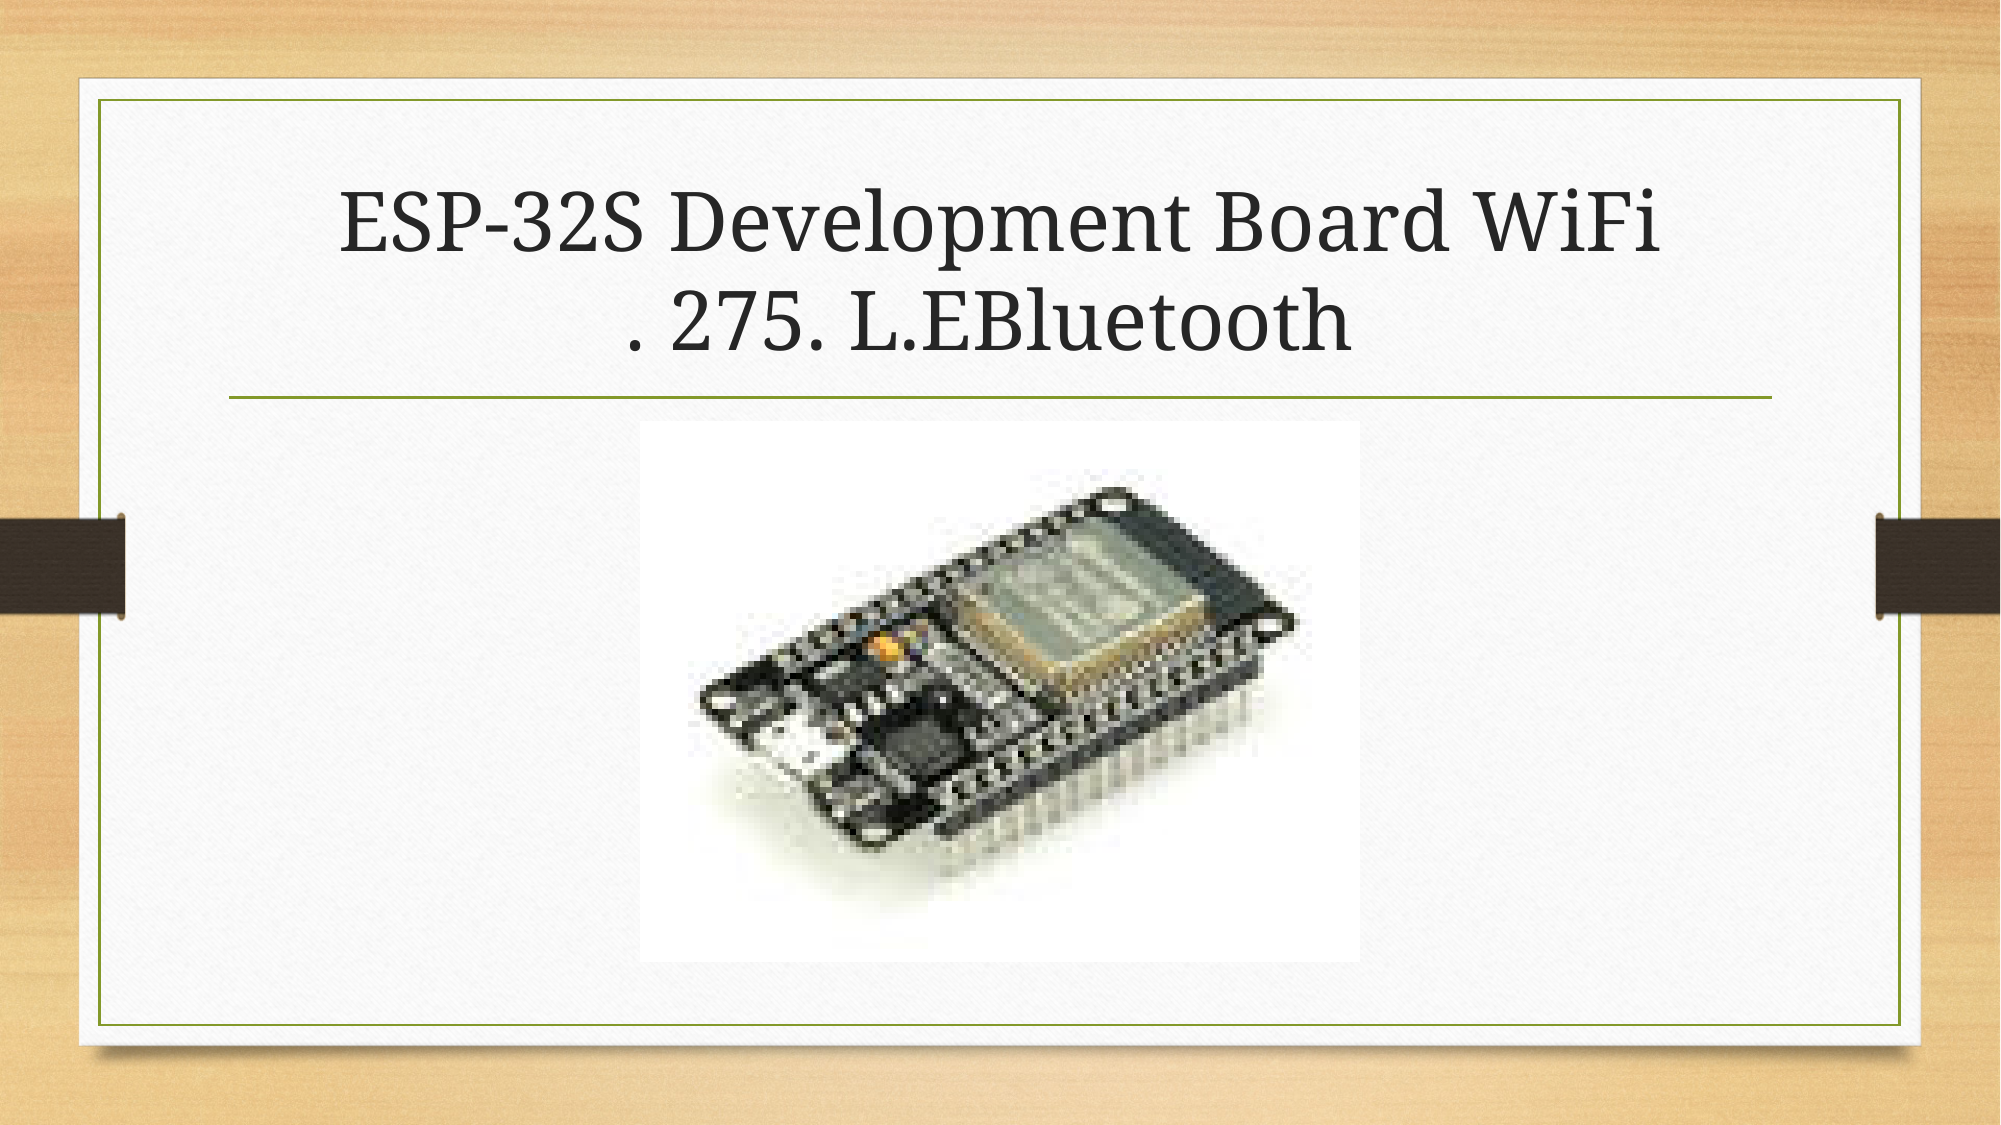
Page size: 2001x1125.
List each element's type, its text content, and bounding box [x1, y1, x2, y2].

title ESP-32S Development Board WiFi Bluetooth 275. L.E. [212, 161, 1788, 375]
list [639, 421, 1361, 962]
picture [0, 0, 2001, 1125]
